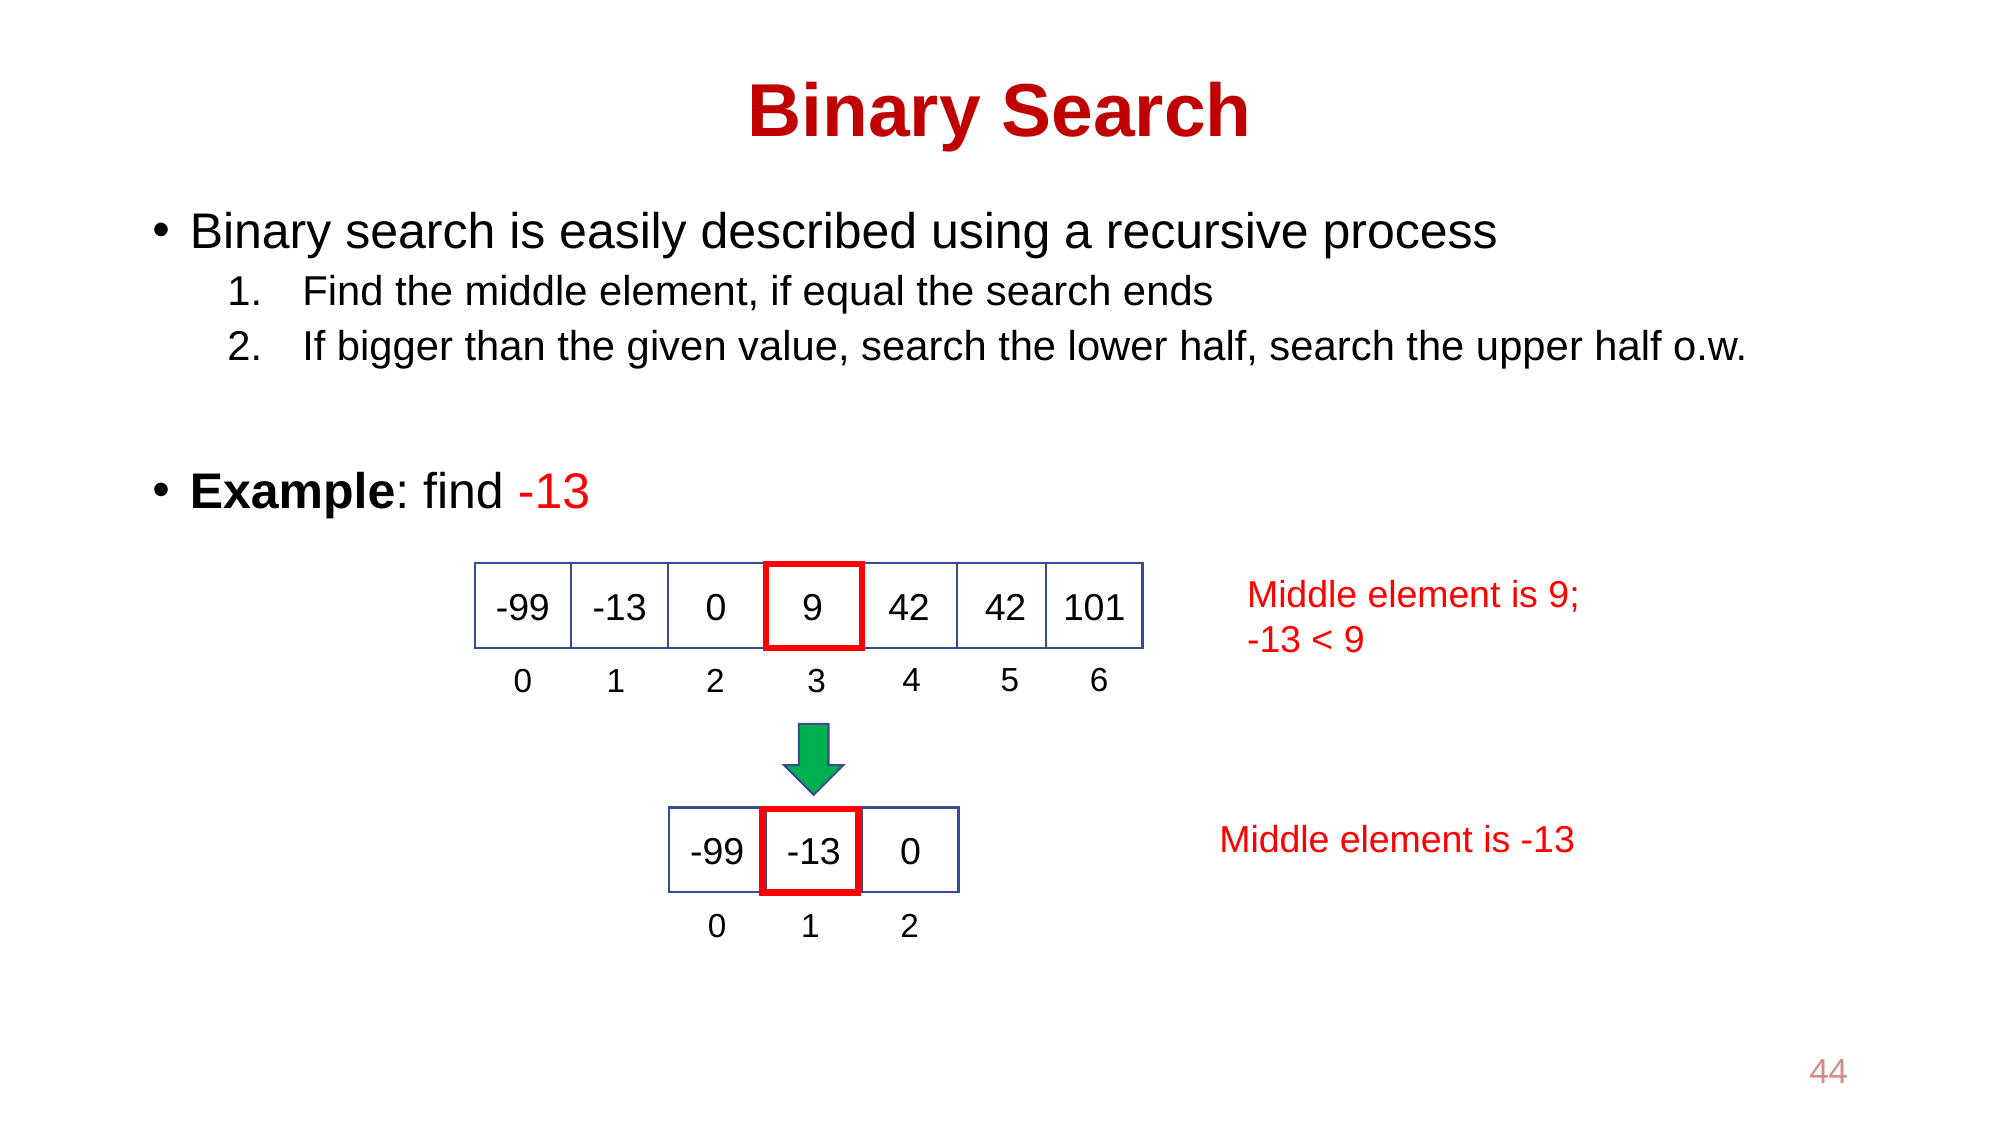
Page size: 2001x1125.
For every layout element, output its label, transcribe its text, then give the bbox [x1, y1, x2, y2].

list Binary search is easily described using a recursive process Find the middle element, if equal the search ends If bigger than the given value, search the lower half, search the upper half o.w. Example: find -13 [137, 197, 1863, 1025]
text_box Middle element is 9; -13 < 9 [1232, 562, 1680, 668]
text_box [781, 722, 846, 797]
text_box Middle element is -13 [1204, 807, 1652, 868]
slide_number 44 [1412, 1042, 1863, 1103]
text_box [474, 562, 1143, 708]
title Binary Search [137, 59, 1863, 166]
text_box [668, 807, 959, 953]
